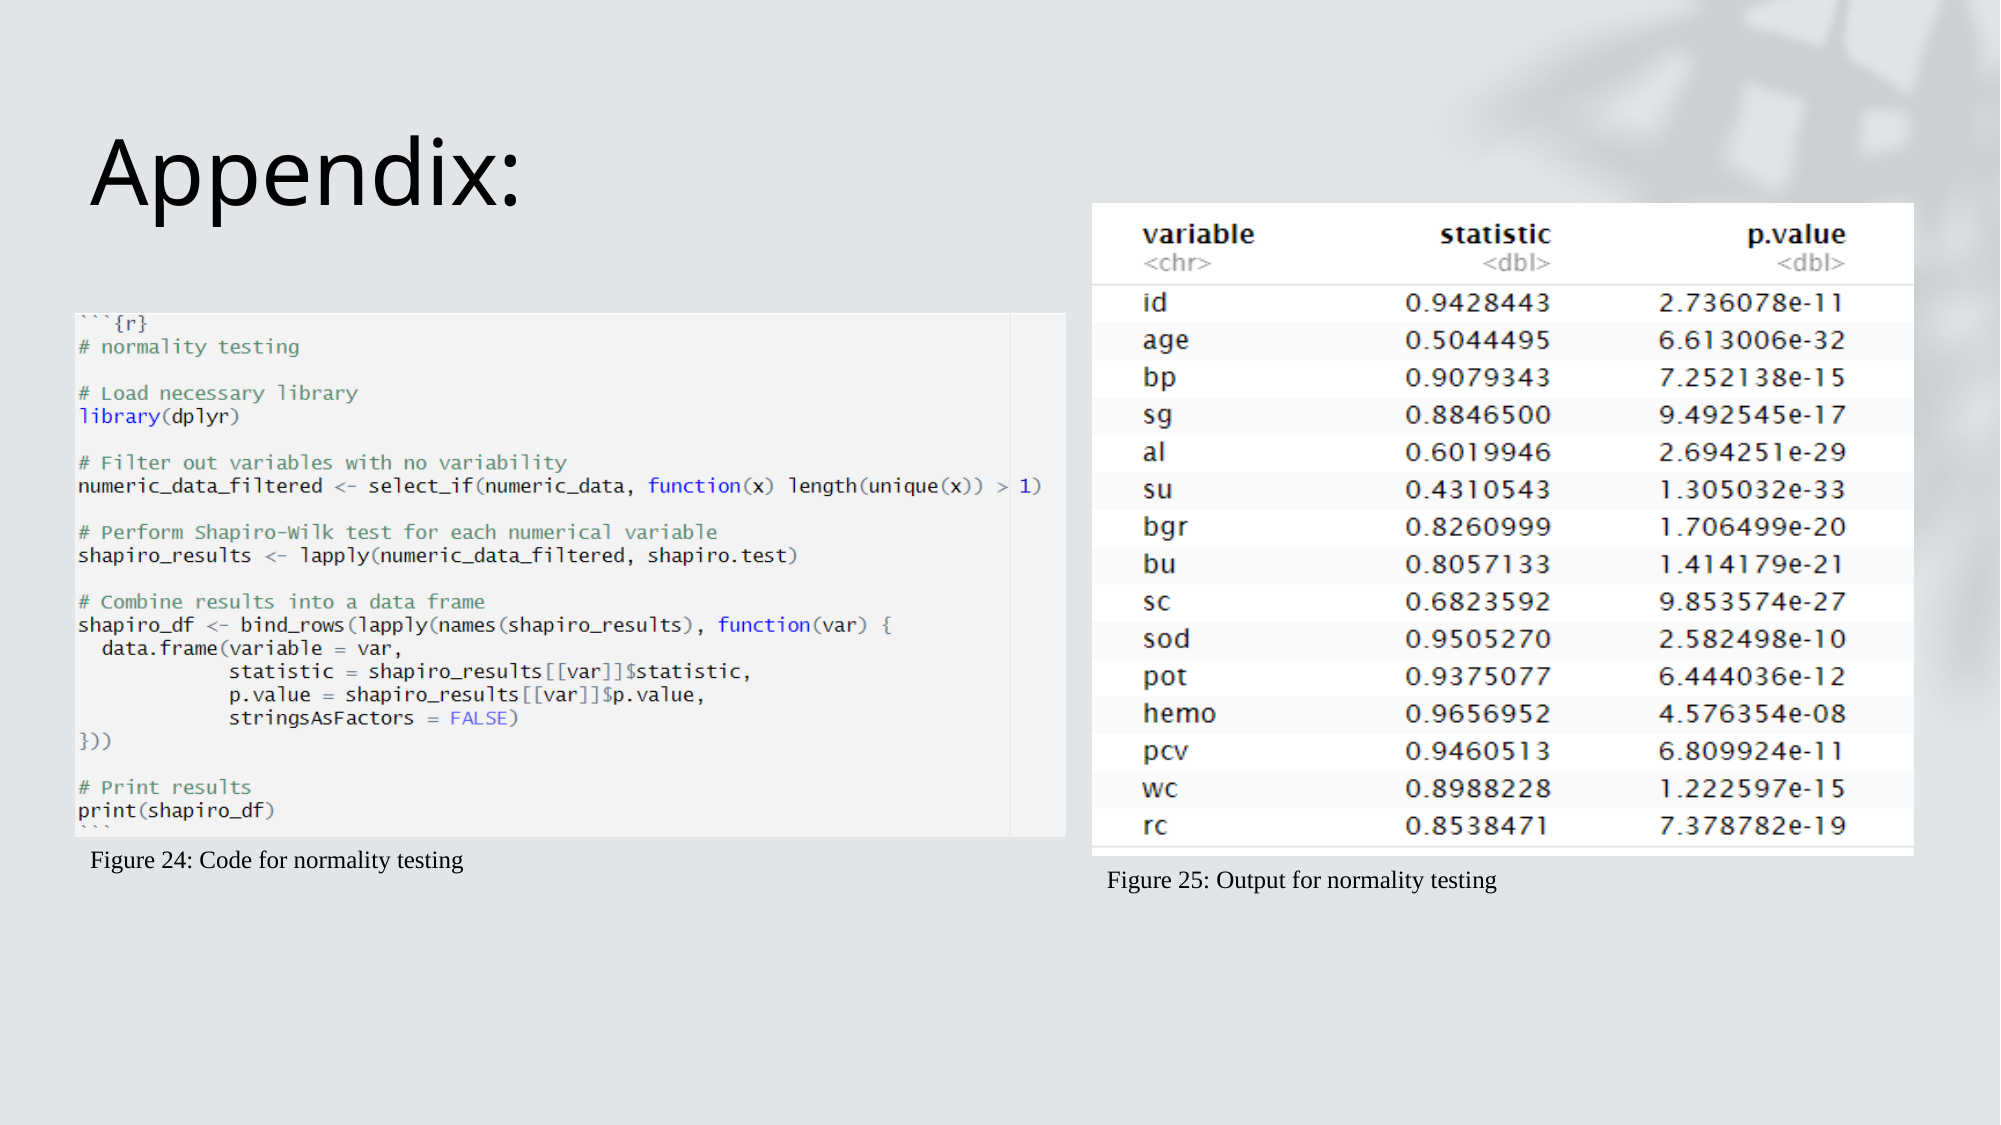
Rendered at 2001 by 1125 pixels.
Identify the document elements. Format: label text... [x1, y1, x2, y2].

text_box Figure 25: Output for normality testing [1092, 856, 1645, 901]
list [75, 313, 1066, 837]
text_box Figure 24: Code for normality testing [75, 837, 503, 882]
title Appendix: [75, 60, 1863, 278]
picture [1092, 203, 1914, 856]
